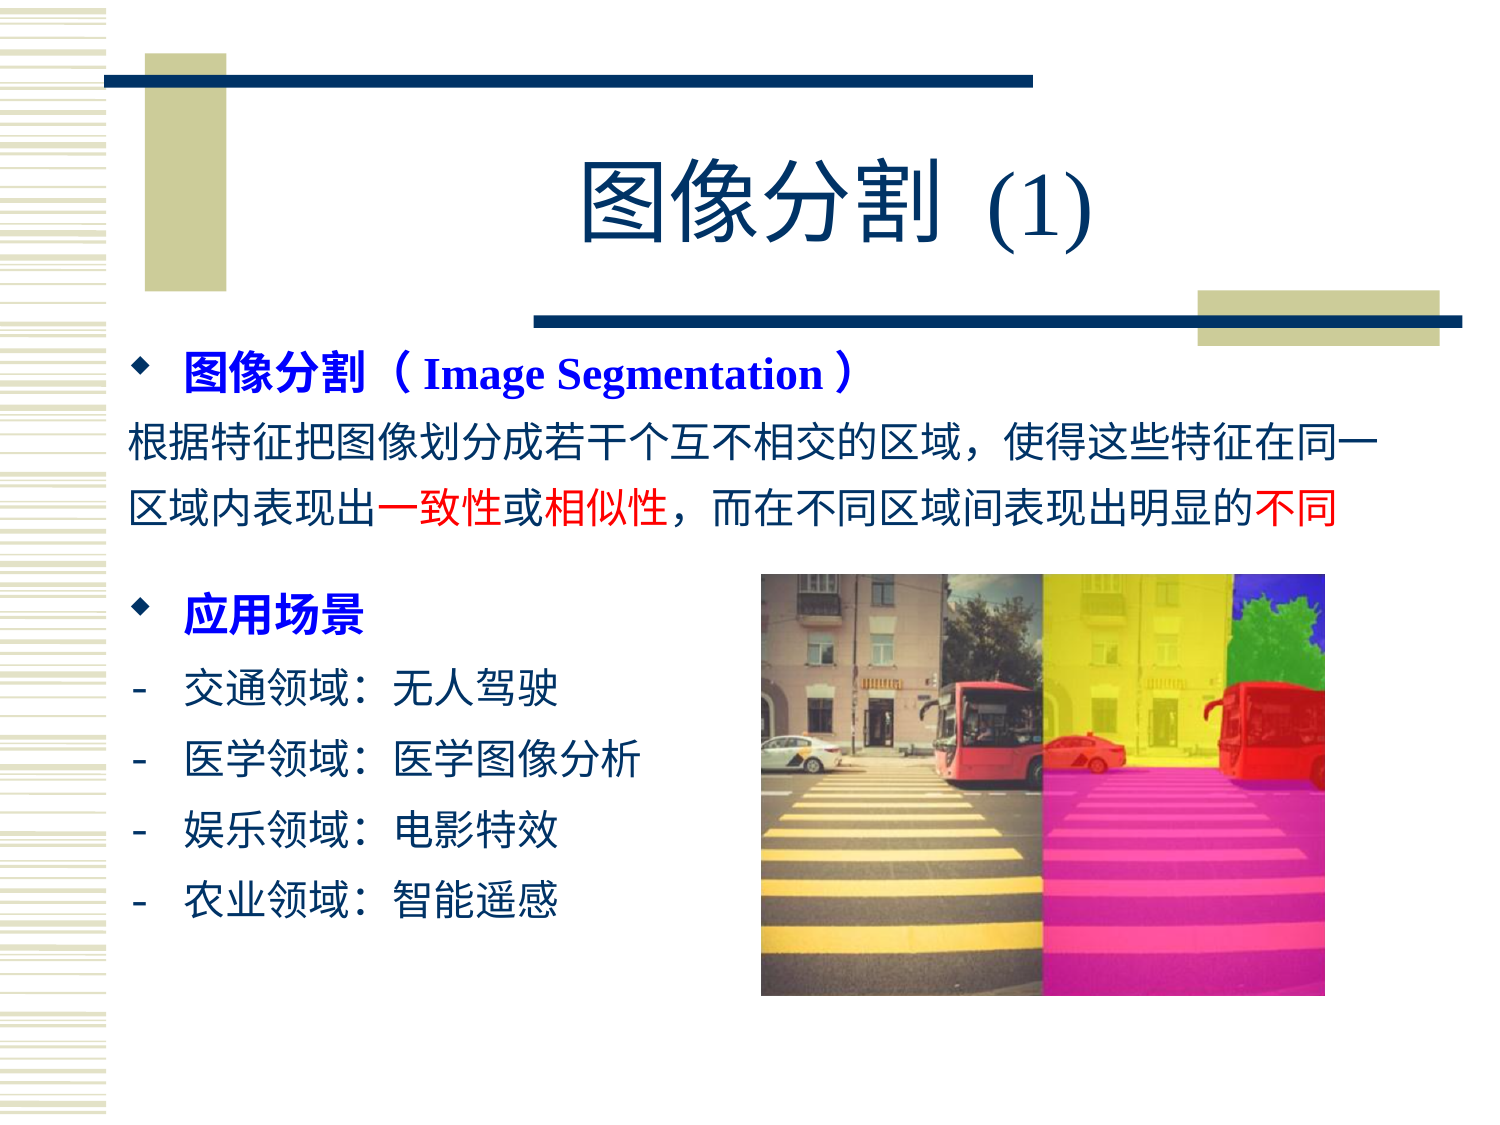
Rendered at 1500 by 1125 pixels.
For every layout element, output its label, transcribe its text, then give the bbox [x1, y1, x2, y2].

text_box 图像分割（Image Segmentation） 根据特征把图像划分成若干个互不相交的区域，使得这些特征在同一 区域内表现出一致性或相似性，而在不同区域间表现出明显的不同 应用场景 交通领域：无人驾驶 医学领域：医学图像分析 娱乐领域：电影特效 农业领域：智能遥感 [112, 333, 1459, 1094]
title 图像分割 (1) [229, 113, 1441, 302]
picture [761, 573, 1325, 996]
